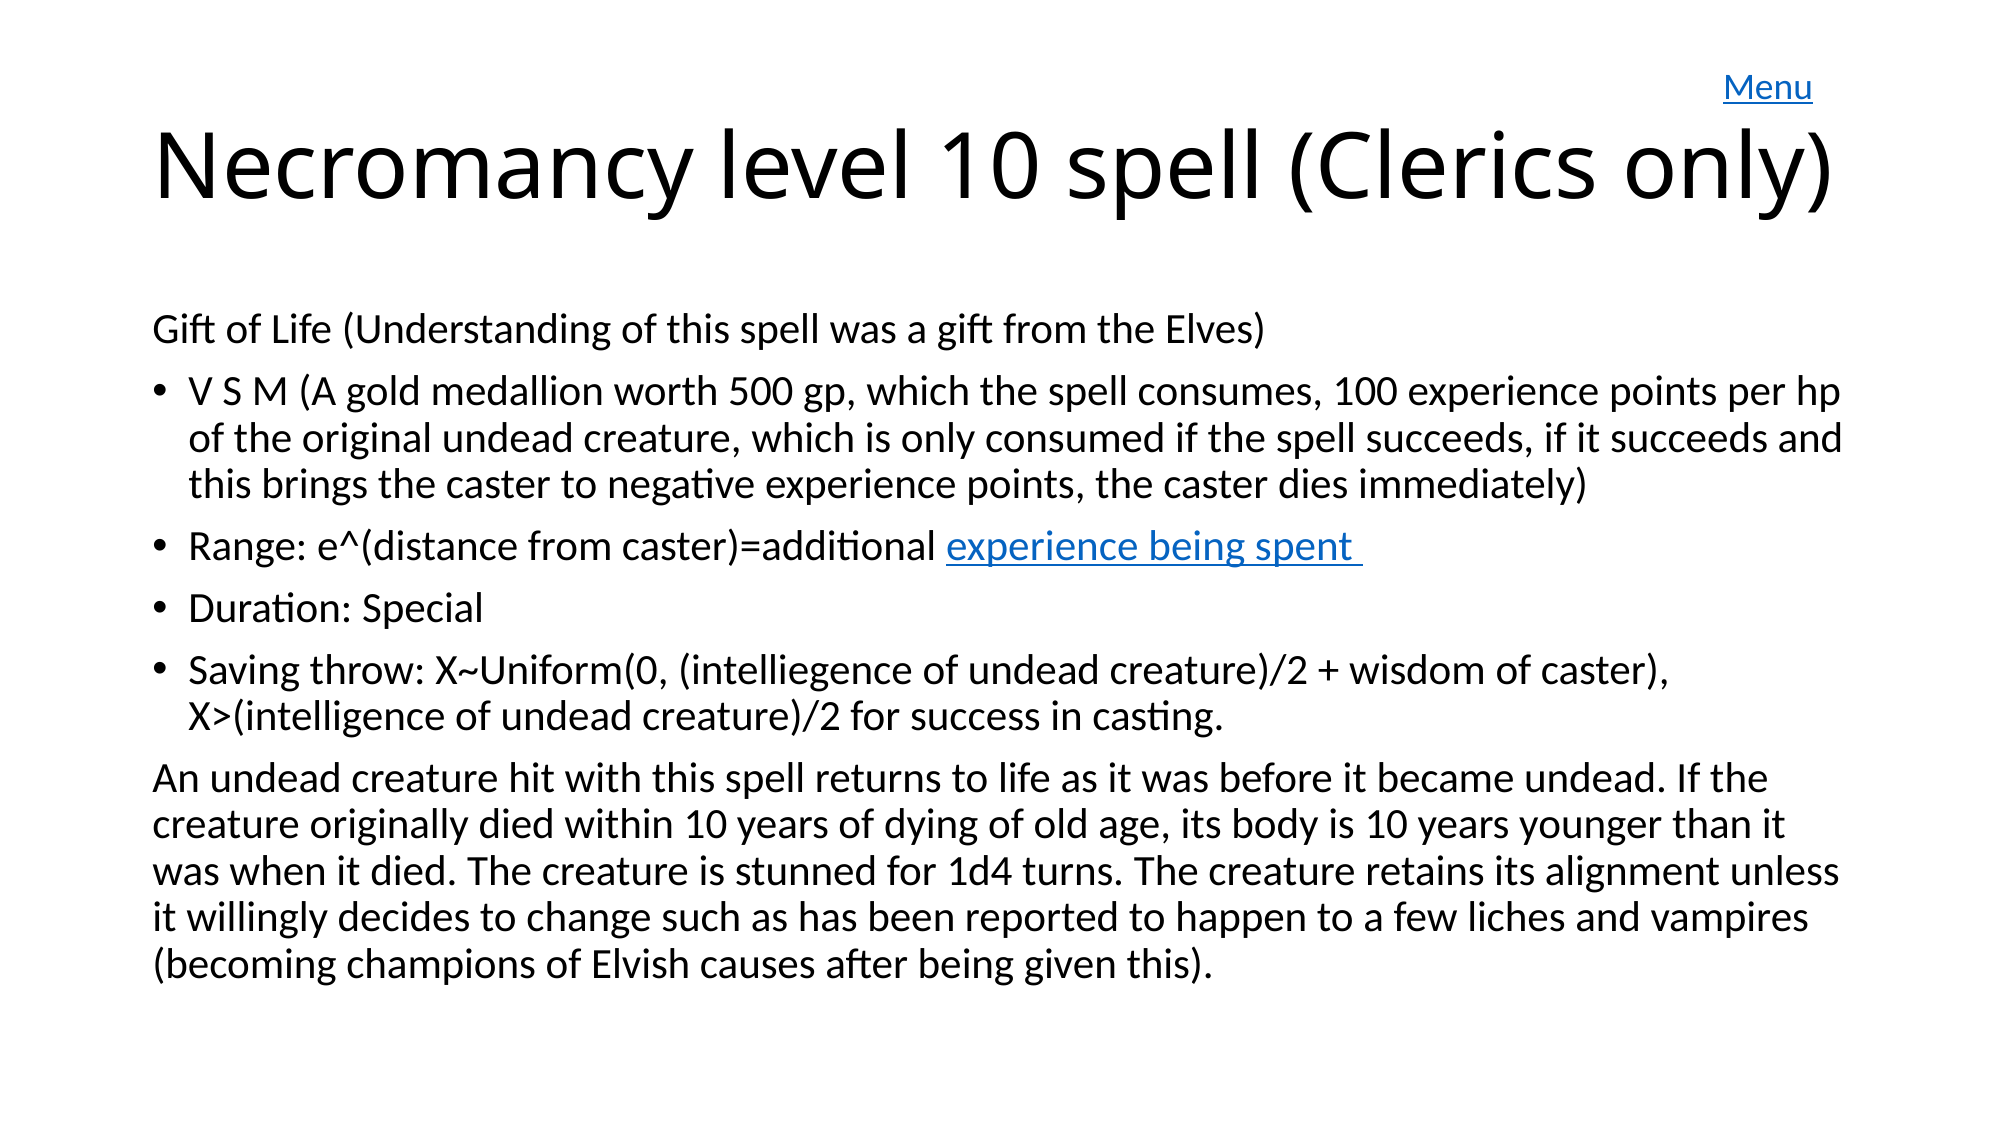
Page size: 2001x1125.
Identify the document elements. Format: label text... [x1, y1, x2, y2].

text_box Menu [1347, 9, 1828, 115]
list Gift of Life (Understanding of this spell was a gift from the Elves) V S M (A gold medallion worth 500 gp, which the spell consumes, 100 experience points per hp of the original undead creature, which is only consumed if the spell succeeds, if it succeeds and this brings the caster to negative experience points, the caster dies immediately) Range: e^(distance from caster)=additional experience being spent Duration: Special Saving throw: X~Uniform(0, (intelliegence of undead creature)/2 + wisdom of caster), X>(intelligence of undead creature)/2 for success in casting. An undead creature hit with this spell returns to life as it was before it became undead. If the creature originally died within 10 years of dying of old age, its body is 10 years younger than it was when it died. The creature is stunned for 1d4 turns. The creature retains its alignment unless it willingly decides to change such as has been reported to happen to a few liches and vampires (becoming champions of Elvish causes after being given this). [137, 299, 1863, 1014]
title Necromancy level 10 spell (Clerics only) [137, 59, 1863, 278]
